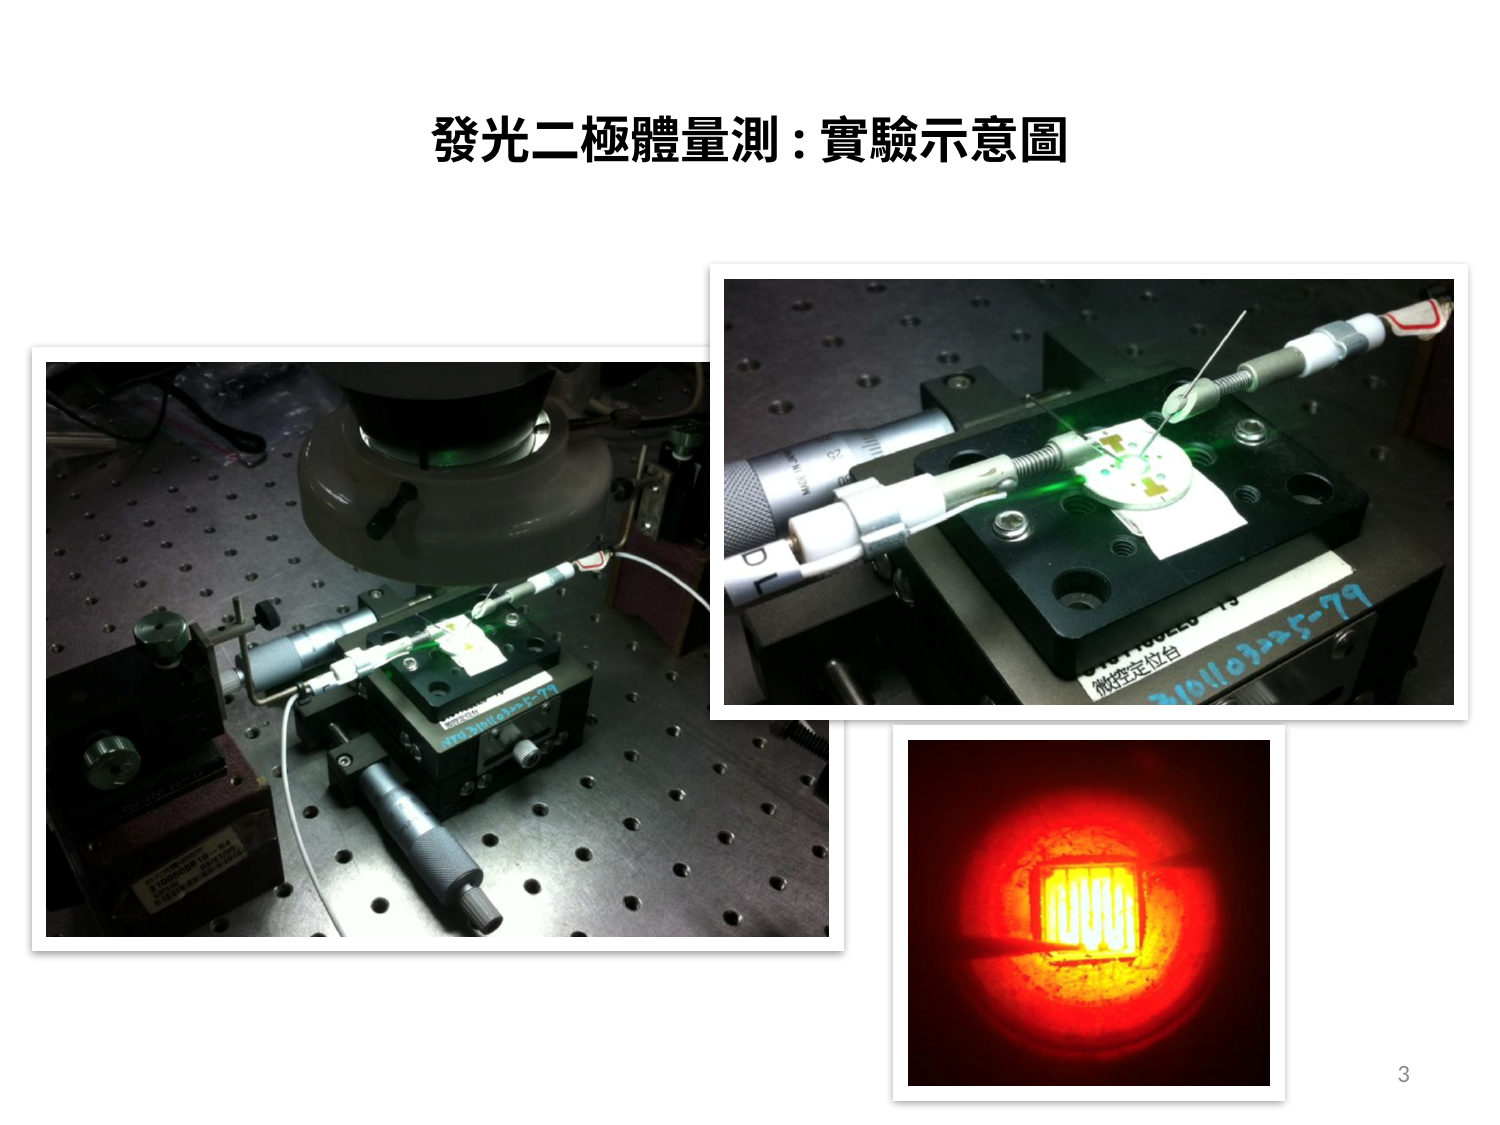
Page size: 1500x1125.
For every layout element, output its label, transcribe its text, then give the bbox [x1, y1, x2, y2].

slide_number 3 [1074, 1095, 1425, 1103]
title 發光二極體量測:實驗示意圖 [75, 45, 1425, 233]
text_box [45, 278, 1455, 1087]
